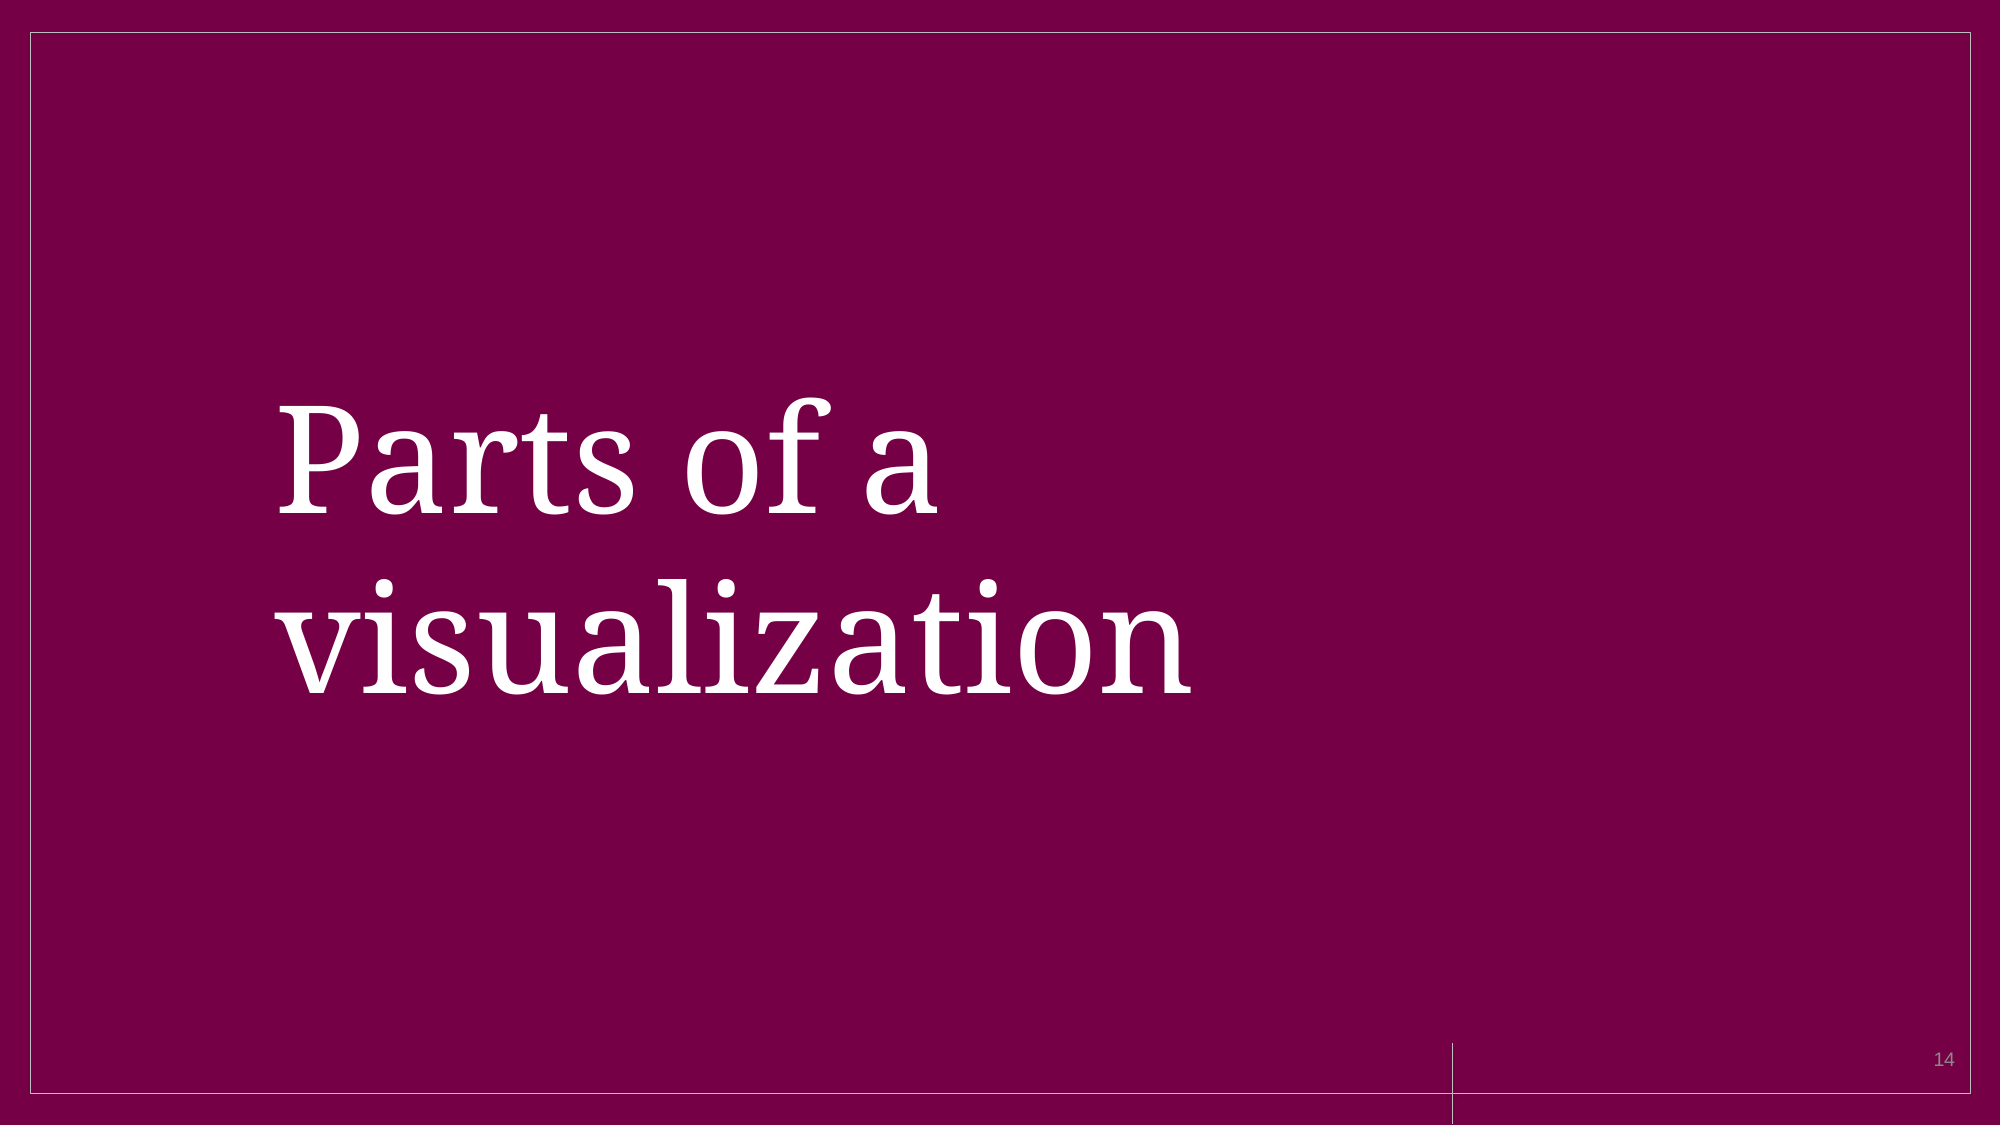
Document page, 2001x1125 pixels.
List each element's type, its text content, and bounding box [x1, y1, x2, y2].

text_box Parts of a visualization [259, 355, 1383, 731]
slide_number 14 [1899, 1028, 1970, 1089]
